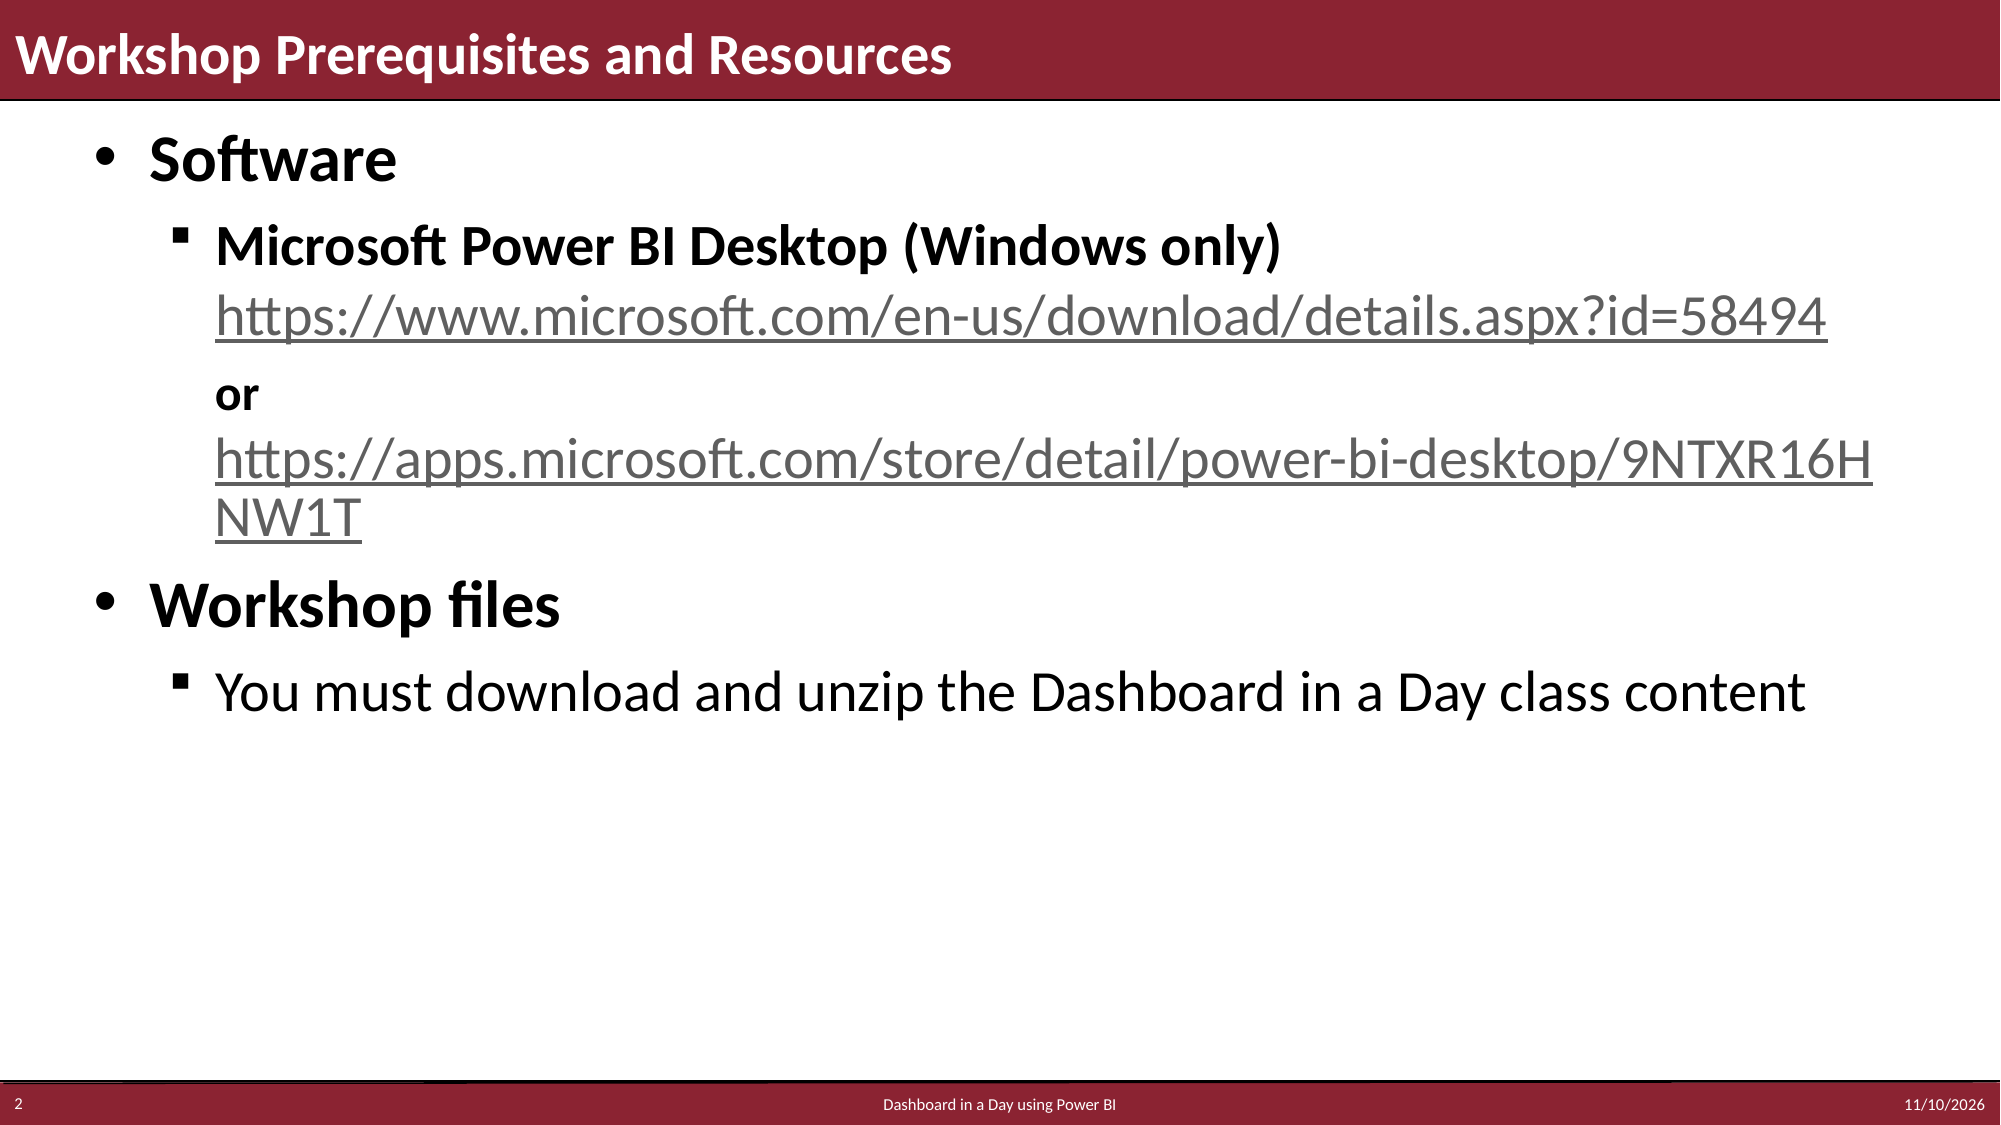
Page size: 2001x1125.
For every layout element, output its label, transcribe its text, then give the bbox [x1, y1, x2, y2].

title Workshop Prerequisites and Resources [0, 2, 2000, 100]
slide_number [1833, 1081, 2000, 1125]
list Software Microsoft Power BI Desktop (Windows only) https://www.microsoft.com/en-us/download/details.aspx?id=58494 or https://apps.microsoft.com/store/detail/power-bi-desktop/9NTXR16HNW1T Workshop files You must download and unzip the Dashboard in a Day class content [78, 107, 1914, 1076]
slide_number 2 [0, 1081, 97, 1124]
